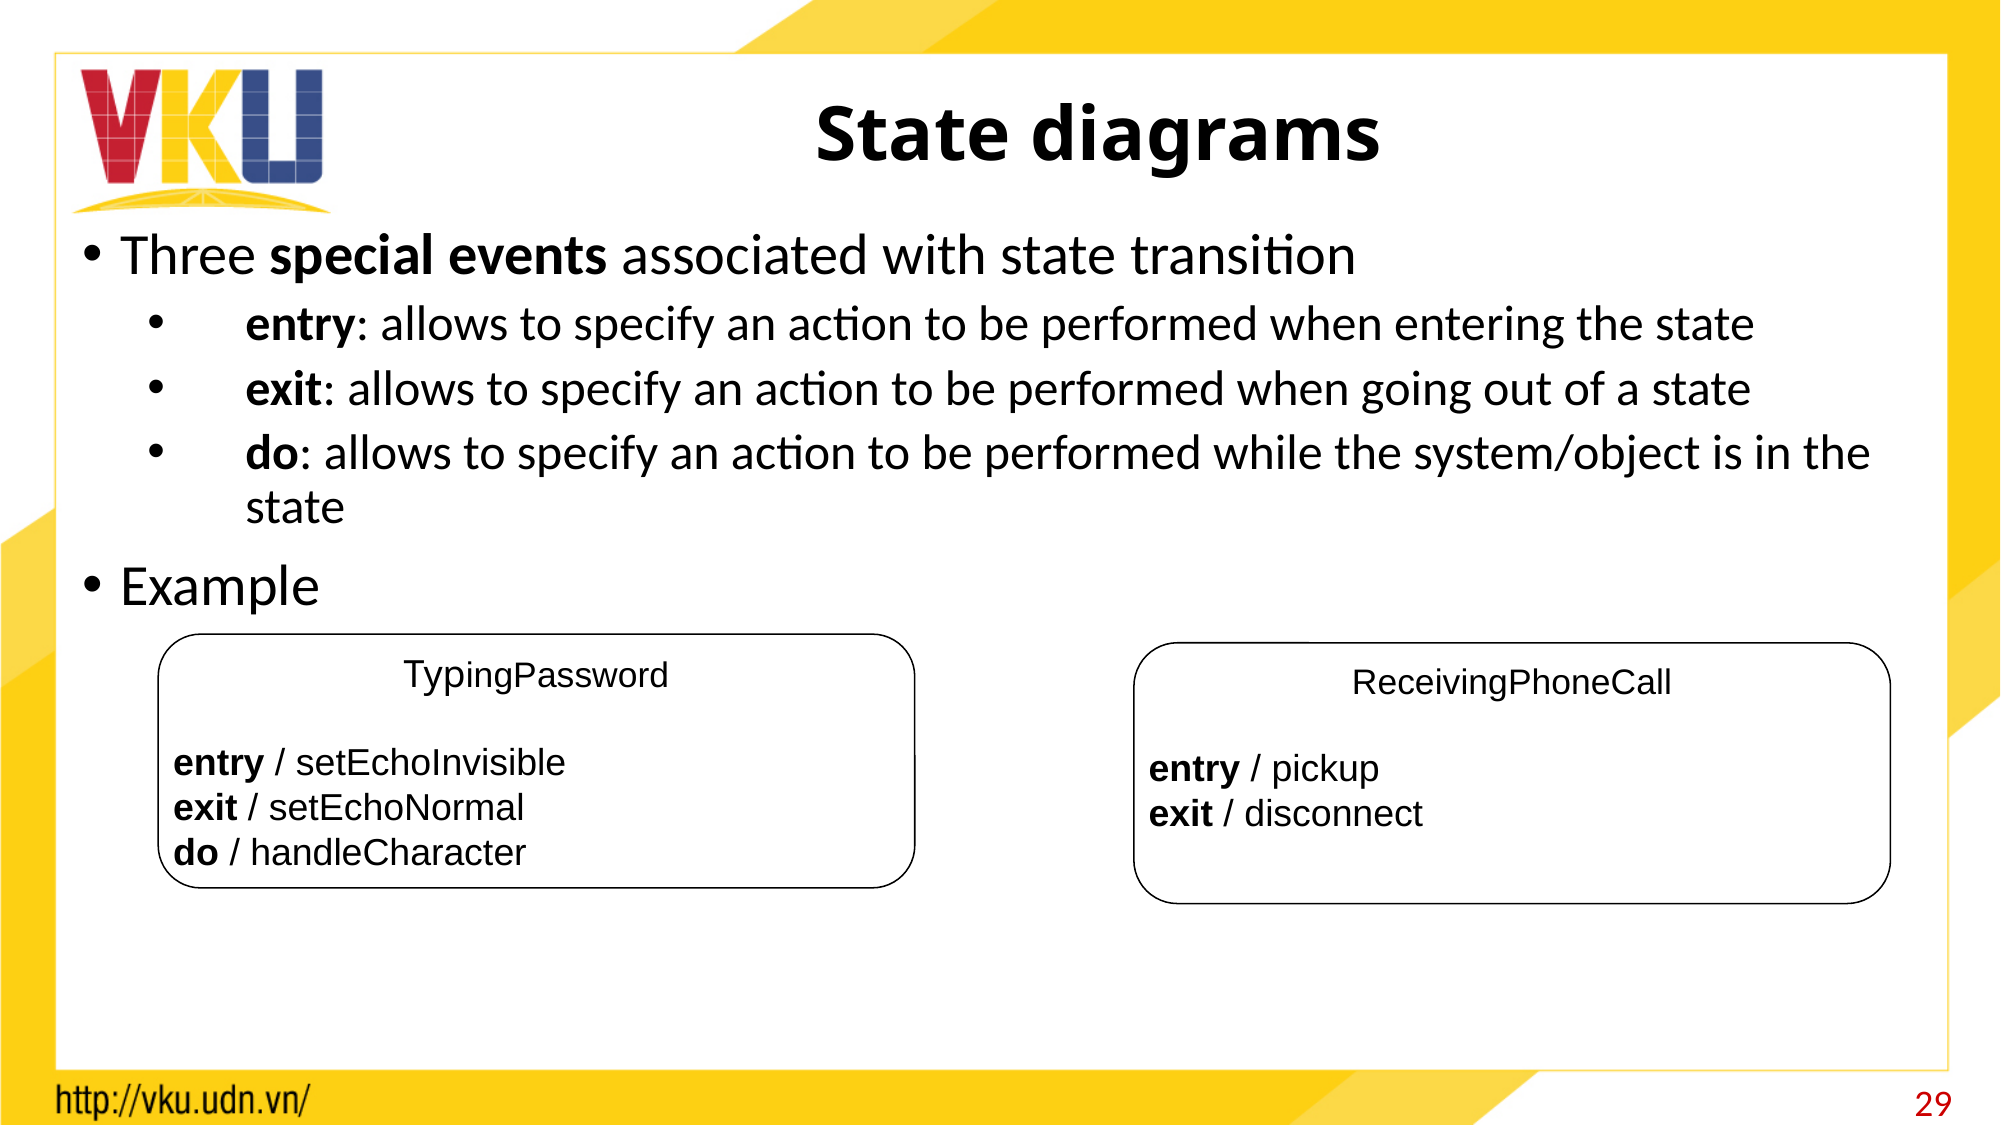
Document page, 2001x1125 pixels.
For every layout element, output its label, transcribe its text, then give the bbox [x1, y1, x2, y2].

picture [0, 0, 2001, 1125]
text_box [1133, 642, 1891, 904]
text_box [158, 634, 915, 942]
slide_number 29 [1863, 1074, 1968, 1125]
list Three special events associated with state transition entry: allows to specify an action to be performed when entering the state exit: allows to specify an action to be performed when going out of a state do: allows to specify an action to be performed while the system/object is in the state Example [67, 217, 1948, 1069]
title State diagrams [335, 59, 1863, 213]
